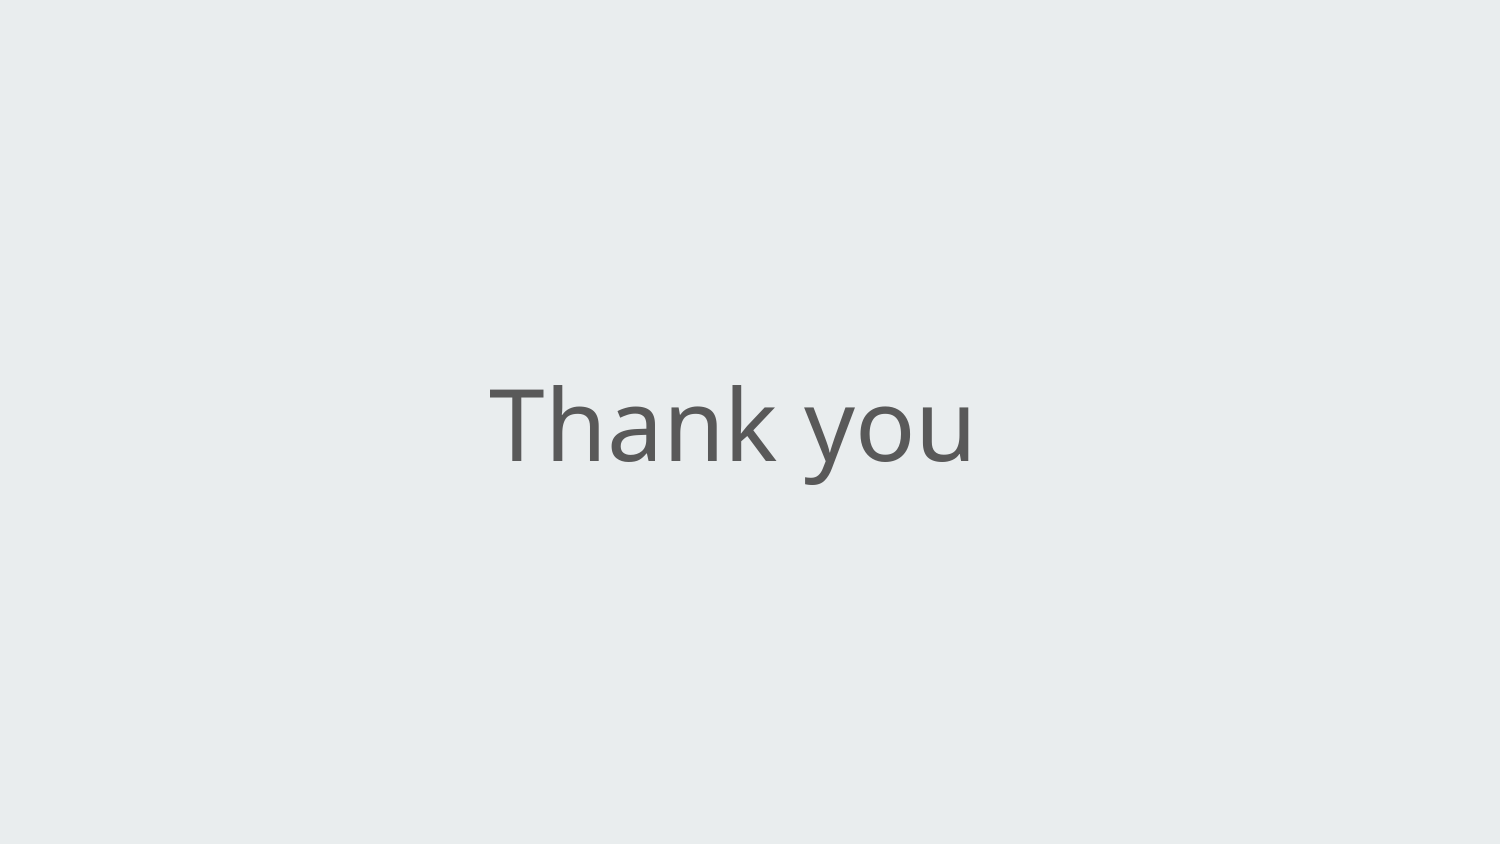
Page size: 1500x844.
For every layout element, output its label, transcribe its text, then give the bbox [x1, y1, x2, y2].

text_box Thank you [475, 346, 1297, 497]
